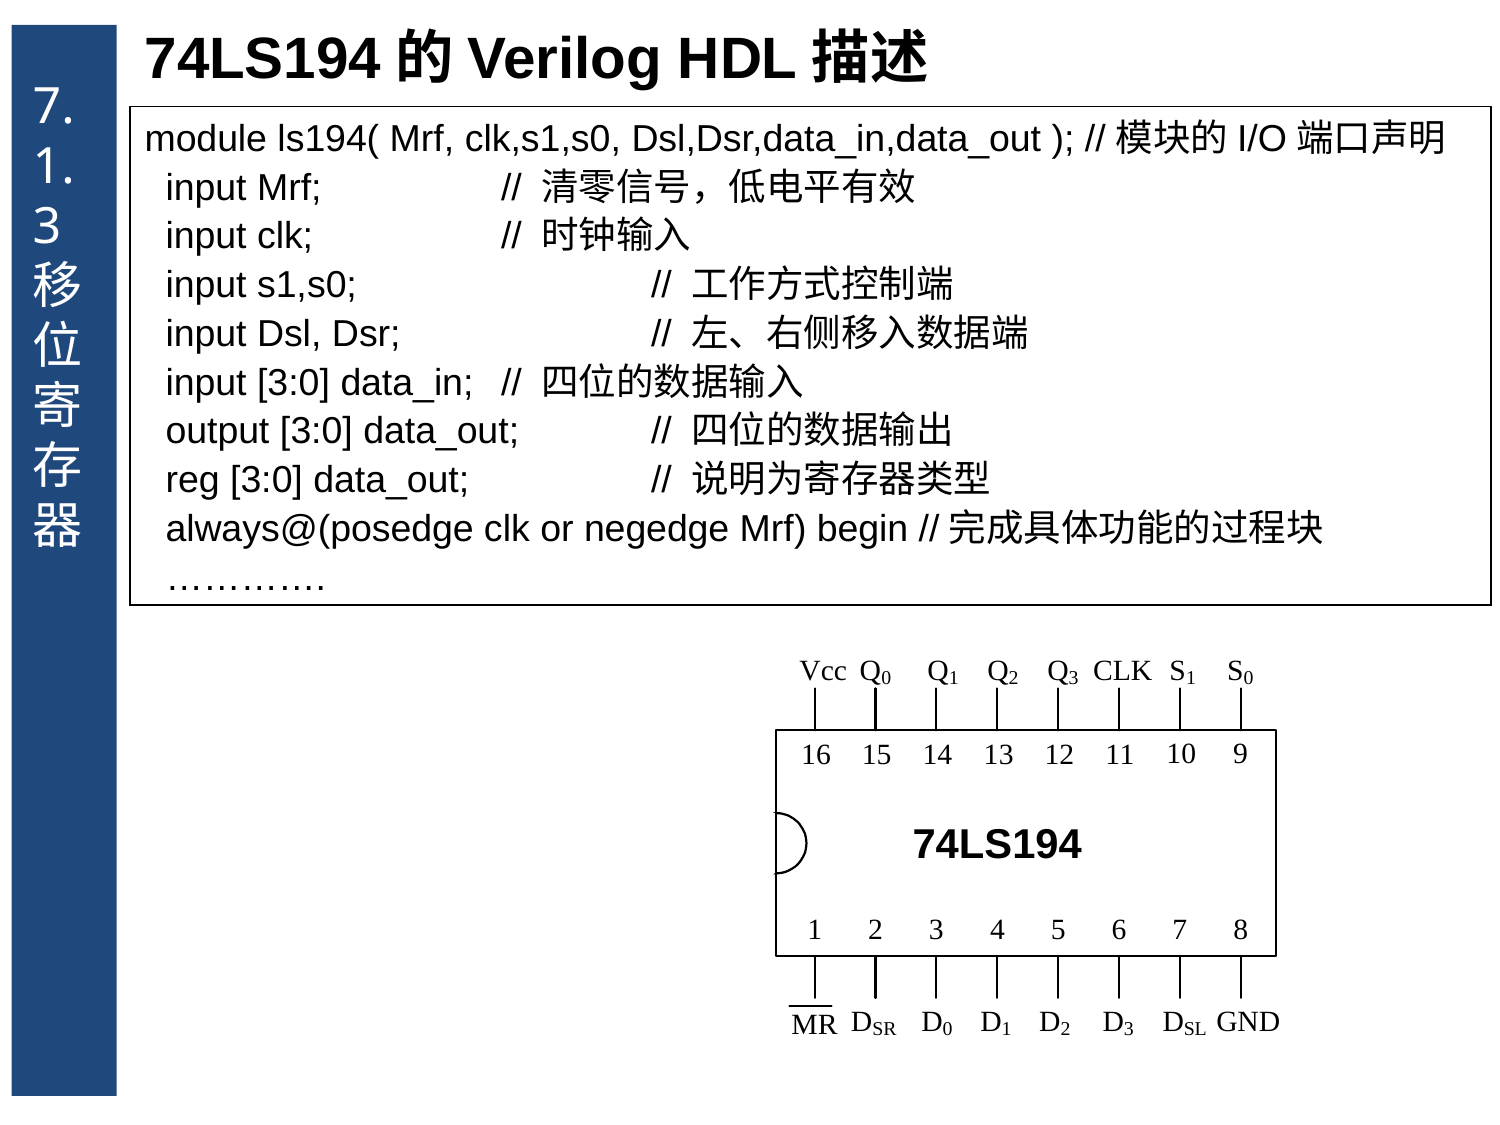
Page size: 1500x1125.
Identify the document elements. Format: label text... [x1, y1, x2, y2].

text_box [743, 644, 1294, 1044]
text_box module ls194( Mrf, clk,s1,s0, Dsl,Dsr,data_in,data_out ); //模块的I/O端口声明 input Mrf; // 清零信号，低电平有效 input clk; // 时钟输入 input s1,s0; // 工作方式控制端 input Dsl, Dsr; // 左、右侧移入数据端 input [3:0] data_in; // 四位的数据输入 output [3:0] data_out; // 四位的数据输出 reg [3:0] data_out; // 说明为寄存器类型 always@(posedge clk or negedge Mrf) begin //完成具体功能的过程块 …………. [129, 106, 1491, 606]
text_box 74LS194的Verilog HDL描述 [129, 13, 1500, 98]
title 7.1.3 移位寄存器 [17, 66, 115, 1075]
